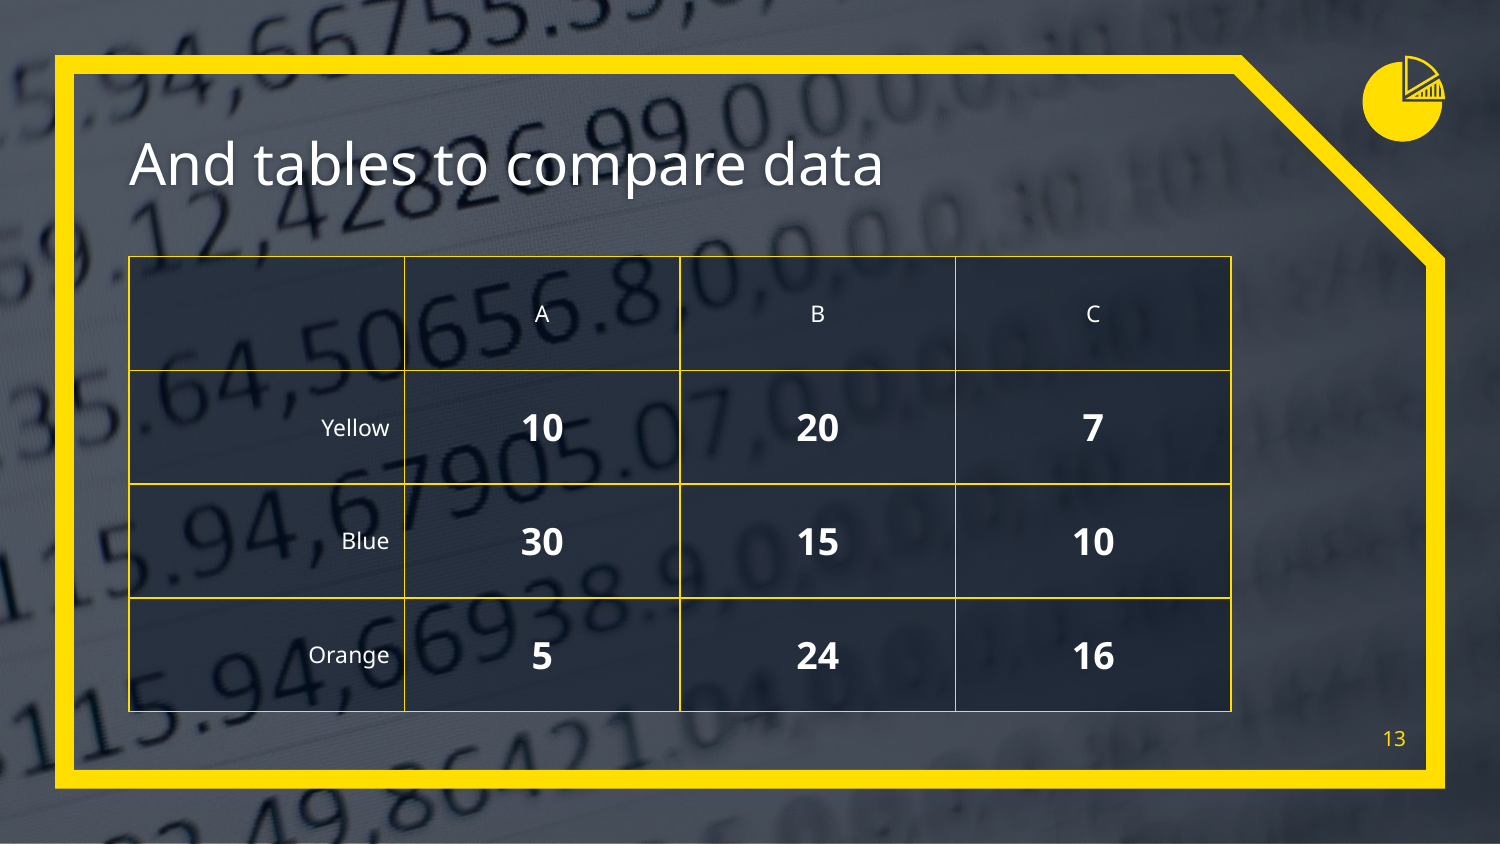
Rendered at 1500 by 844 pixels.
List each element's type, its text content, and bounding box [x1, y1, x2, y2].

table_cell 16 [956, 599, 1230, 711]
table_header B [681, 257, 955, 370]
table_cell 15 [681, 485, 955, 597]
table_header A [405, 257, 679, 370]
table_cell 5 [405, 599, 679, 711]
slide_number ‹#› [1366, 711, 1406, 755]
table_cell 30 [405, 485, 679, 597]
table_header C [956, 257, 1230, 370]
title And tables to compare data [129, 117, 1232, 197]
table_header [130, 257, 404, 370]
table_cell Blue [130, 485, 404, 597]
table_cell 20 [681, 371, 955, 483]
table_cell Yellow [130, 371, 404, 483]
table_cell 7 [956, 371, 1230, 483]
table_cell 10 [956, 485, 1230, 597]
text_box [1362, 55, 1446, 142]
picture [0, 0, 1500, 844]
table_cell Orange [130, 599, 404, 711]
table_cell 24 [681, 599, 955, 711]
table_cell 10 [405, 371, 679, 483]
